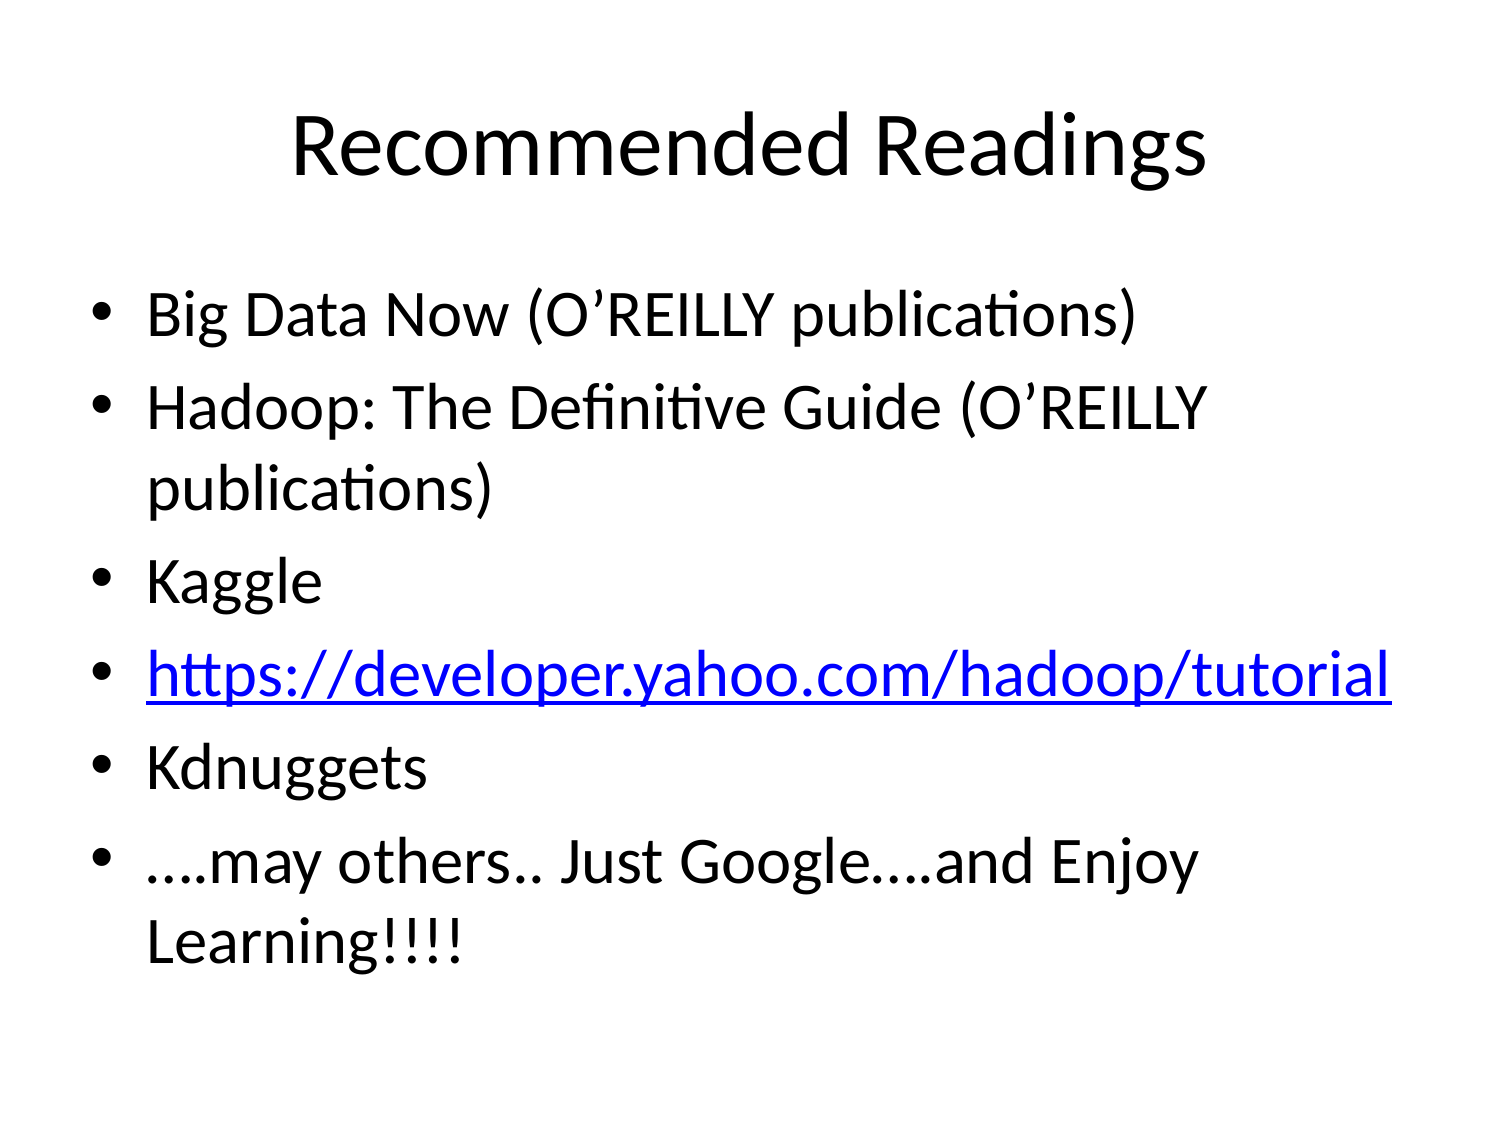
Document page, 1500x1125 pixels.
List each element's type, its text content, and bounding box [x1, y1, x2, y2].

title Recommended Readings [75, 45, 1425, 233]
list Big Data Now (O’REILLY publications) Hadoop: The Definitive Guide (O’REILLY publications) Kaggle https://developer.yahoo.com/hadoop/tutorial Kdnuggets ….may others.. Just Google….and Enjoy Learning!!!! [75, 262, 1425, 1005]
